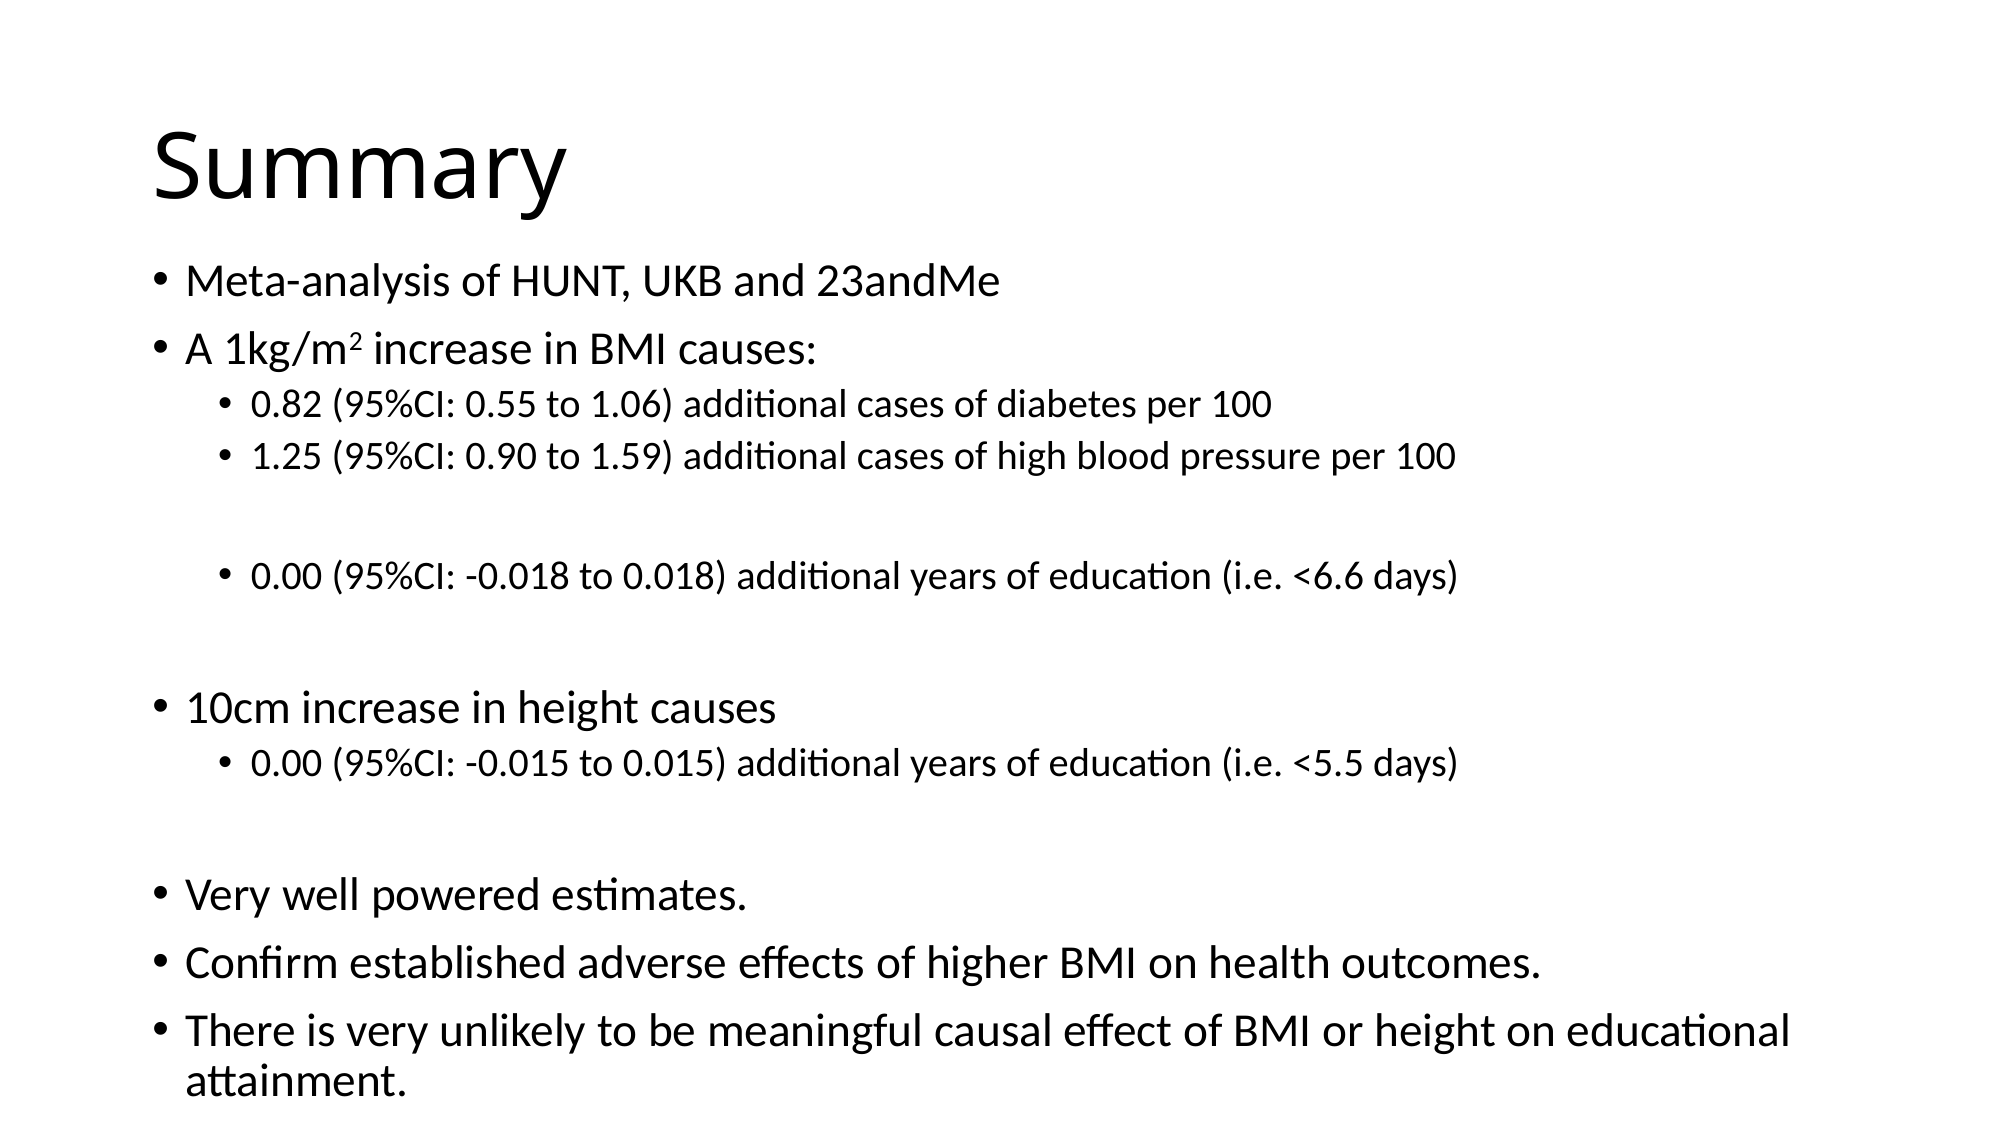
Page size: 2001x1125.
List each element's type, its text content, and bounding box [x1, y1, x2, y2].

list Meta-analysis of HUNT, UKB and 23andMe A 1kg/m2 increase in BMI causes: 0.82 (95%CI: 0.55 to 1.06) additional cases of diabetes per 100 1.25 (95%CI: 0.90 to 1.59) additional cases of high blood pressure per 100 0.00 (95%CI: -0.018 to 0.018) additional years of education (i.e. <6.6 days) 10cm increase in height causes 0.00 (95%CI: -0.015 to 0.015) additional years of education (i.e. <5.5 days) Very well powered estimates. Confirm established adverse effects of higher BMI on health outcomes. There is very unlikely to be meaningful causal effect of BMI or height on educational attainment. [137, 248, 1863, 1125]
title Summary [137, 59, 1863, 248]
